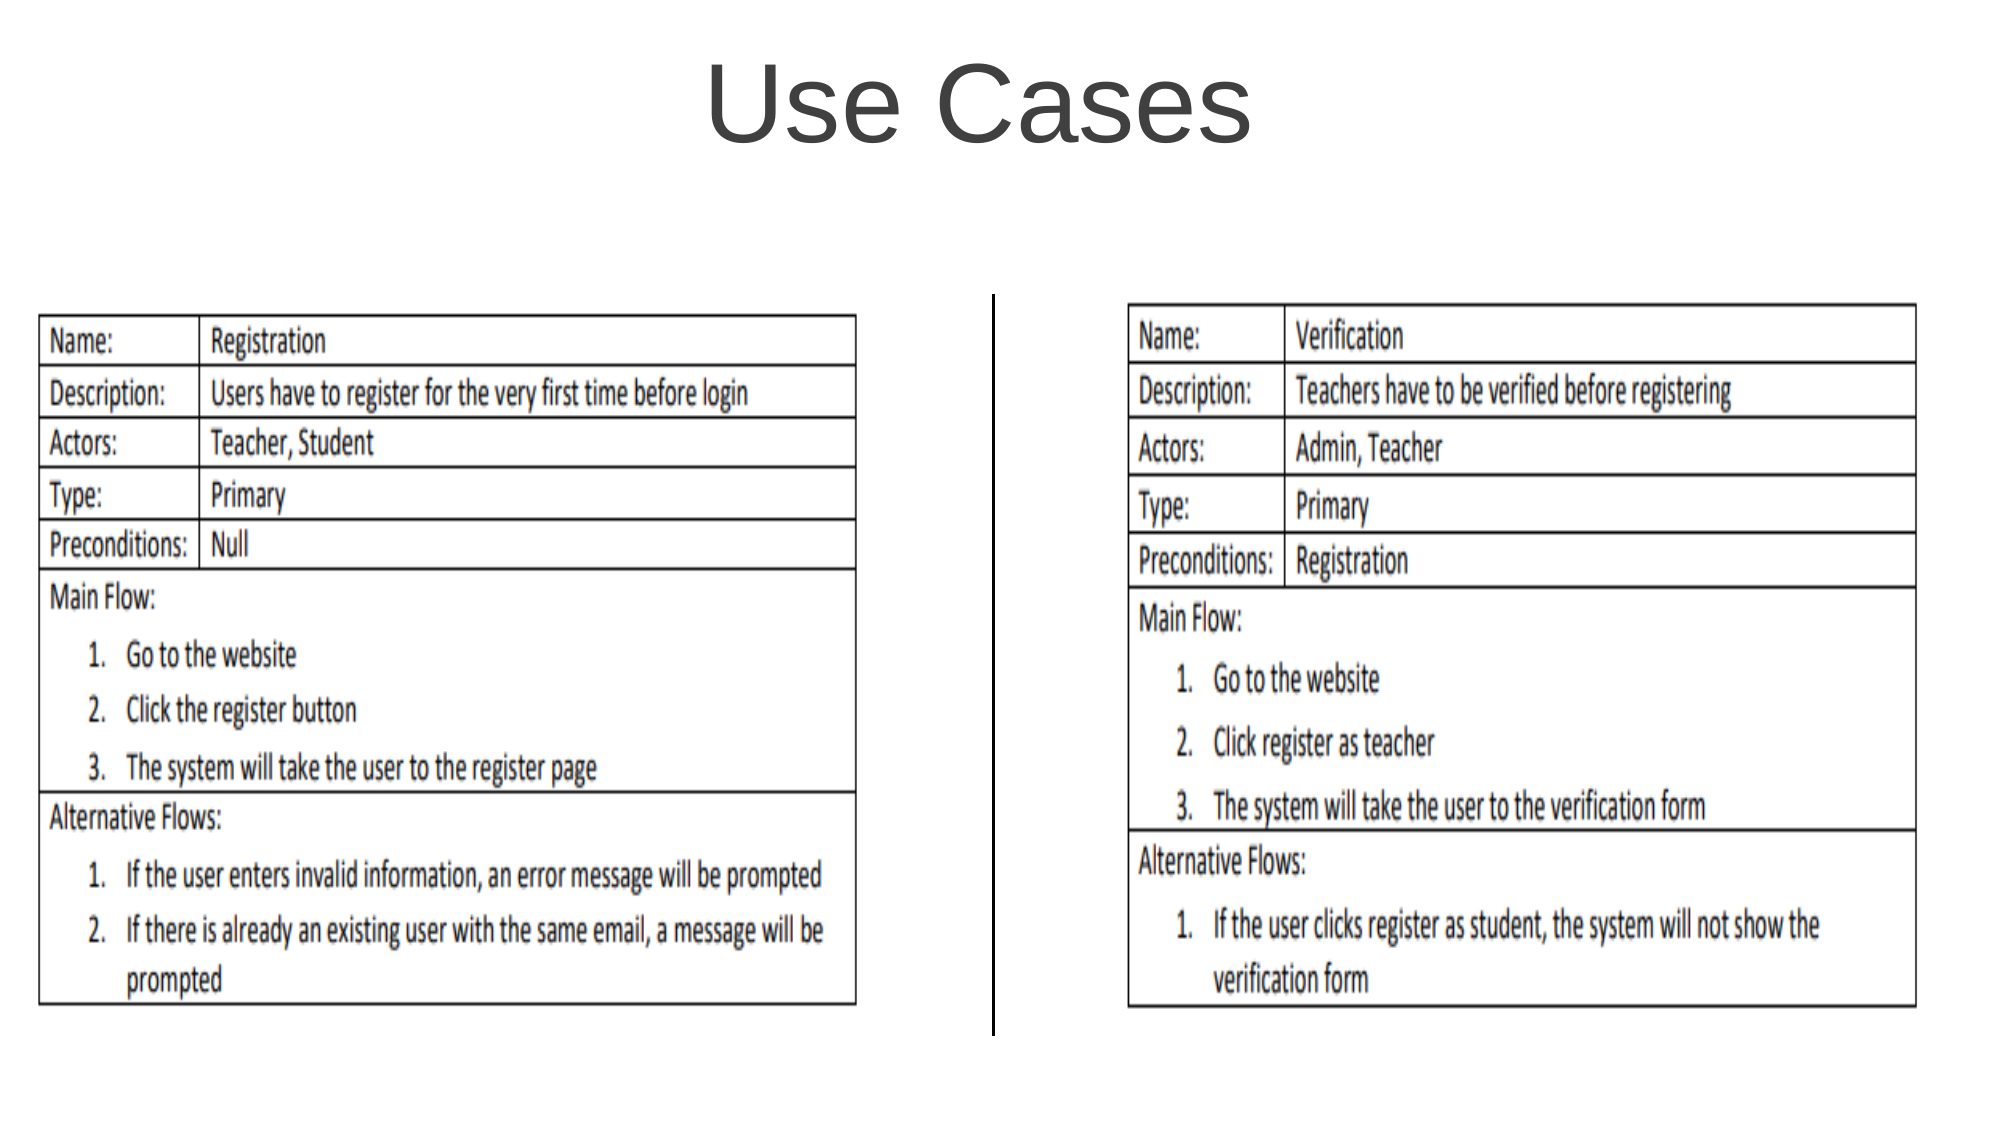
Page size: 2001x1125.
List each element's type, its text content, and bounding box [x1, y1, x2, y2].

picture [29, 293, 873, 1020]
picture [1116, 277, 1928, 1037]
list Use Cases [29, 47, 1928, 166]
